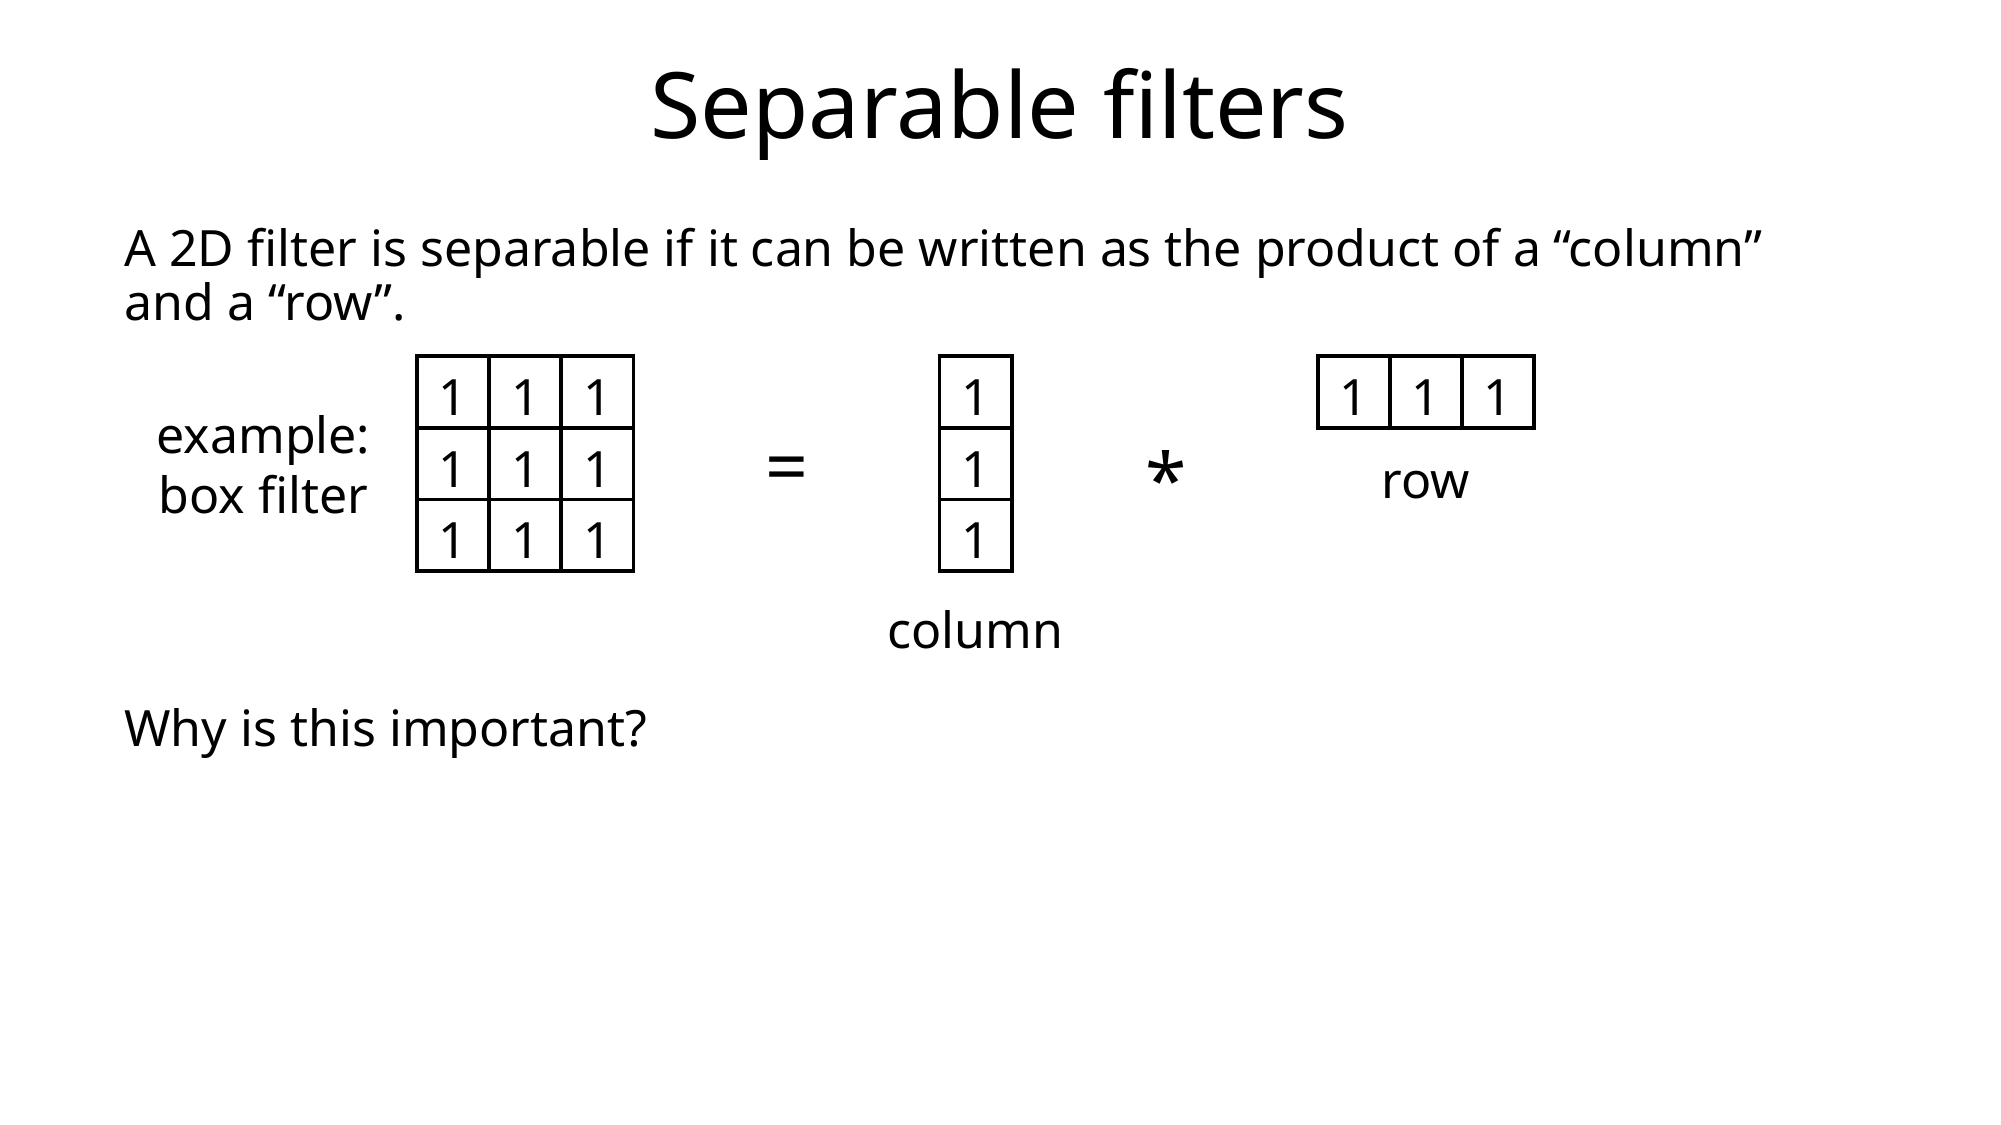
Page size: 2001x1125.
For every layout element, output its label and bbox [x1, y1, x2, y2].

title [0, 0, 2000, 218]
text_box [109, 672, 1875, 788]
text_box [416, 355, 1584, 664]
text_box [127, 399, 400, 529]
text_box [109, 219, 1875, 335]
